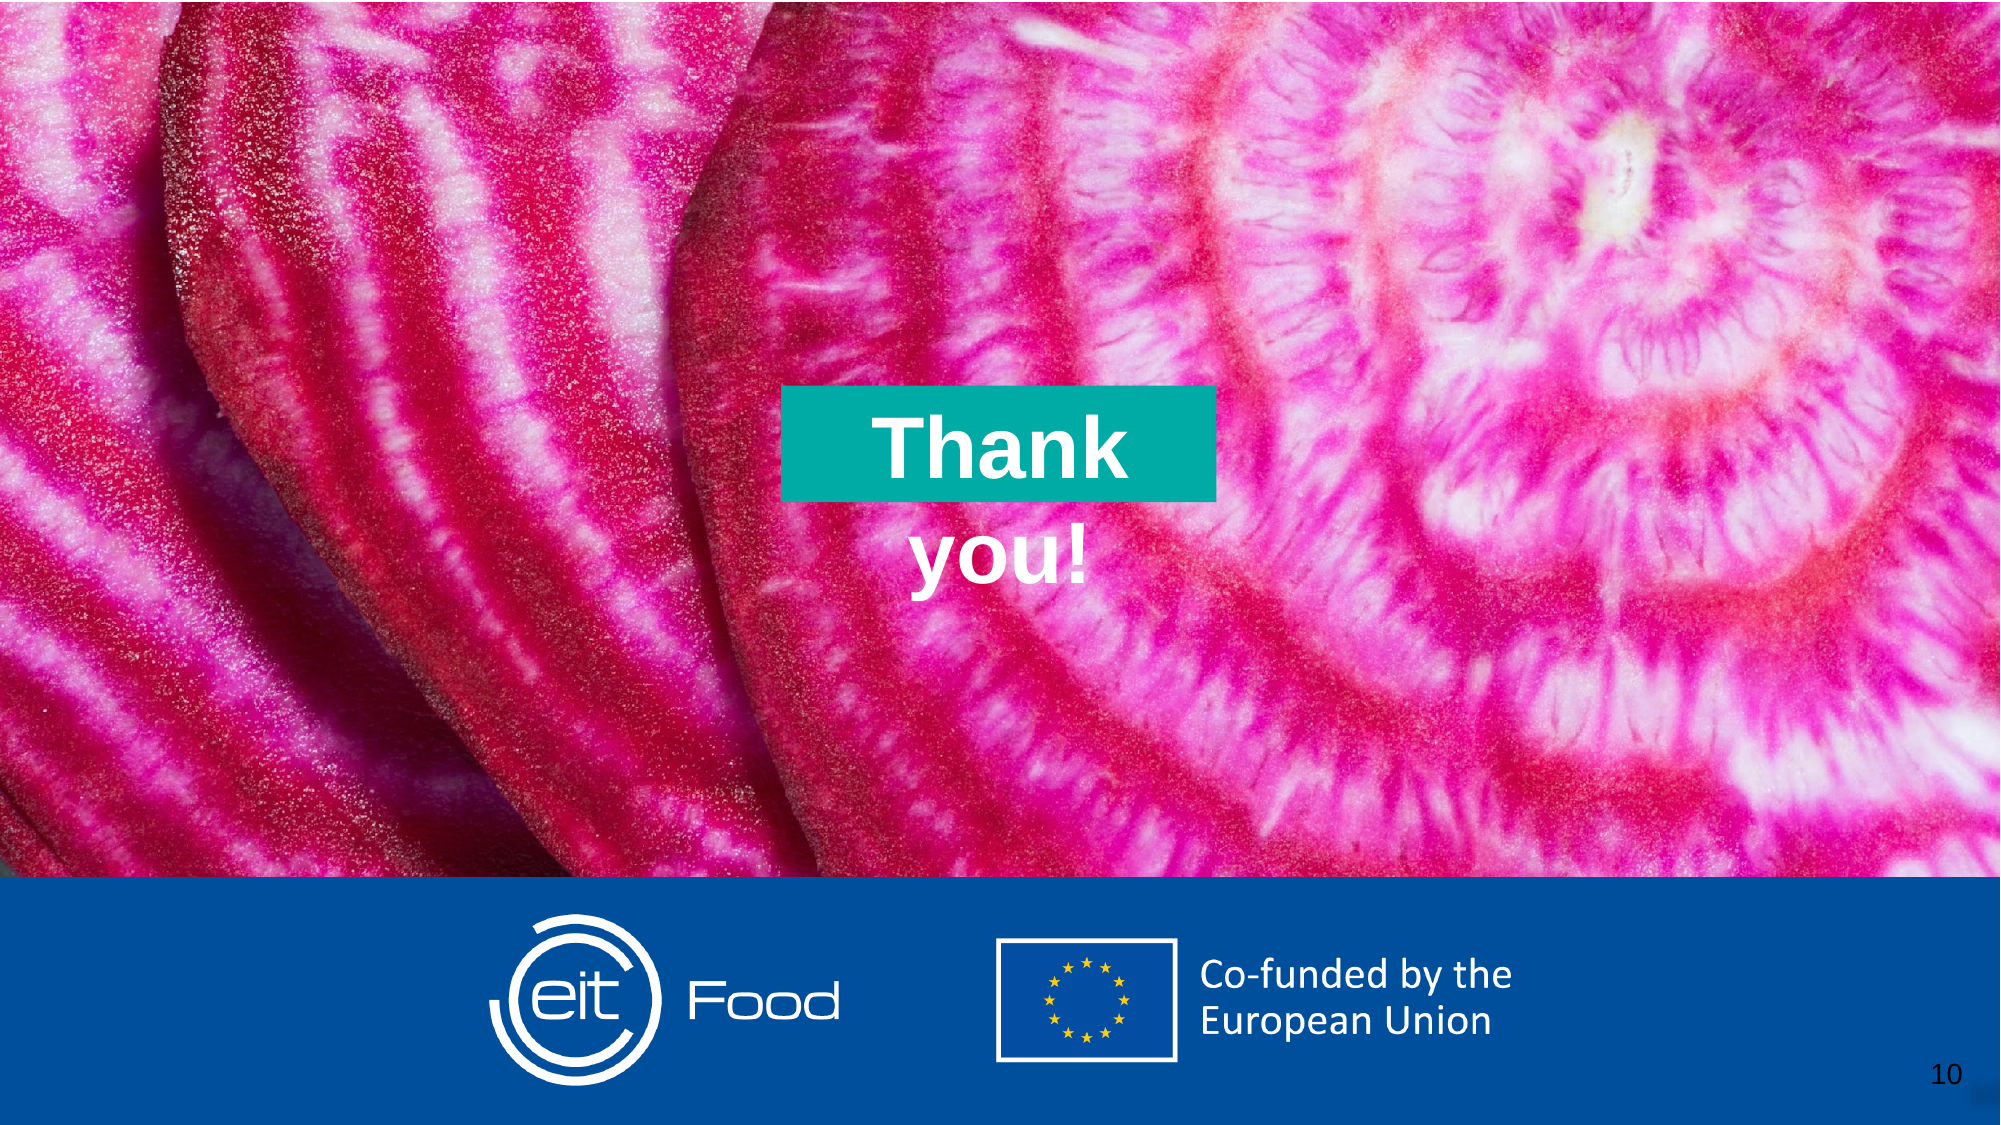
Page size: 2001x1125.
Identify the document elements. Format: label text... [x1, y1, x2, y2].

text_box Thank you! [761, 383, 1239, 609]
picture [0, 2, 2000, 877]
slide_number ‹#› [1527, 1042, 1978, 1103]
picture [489, 914, 1511, 1086]
